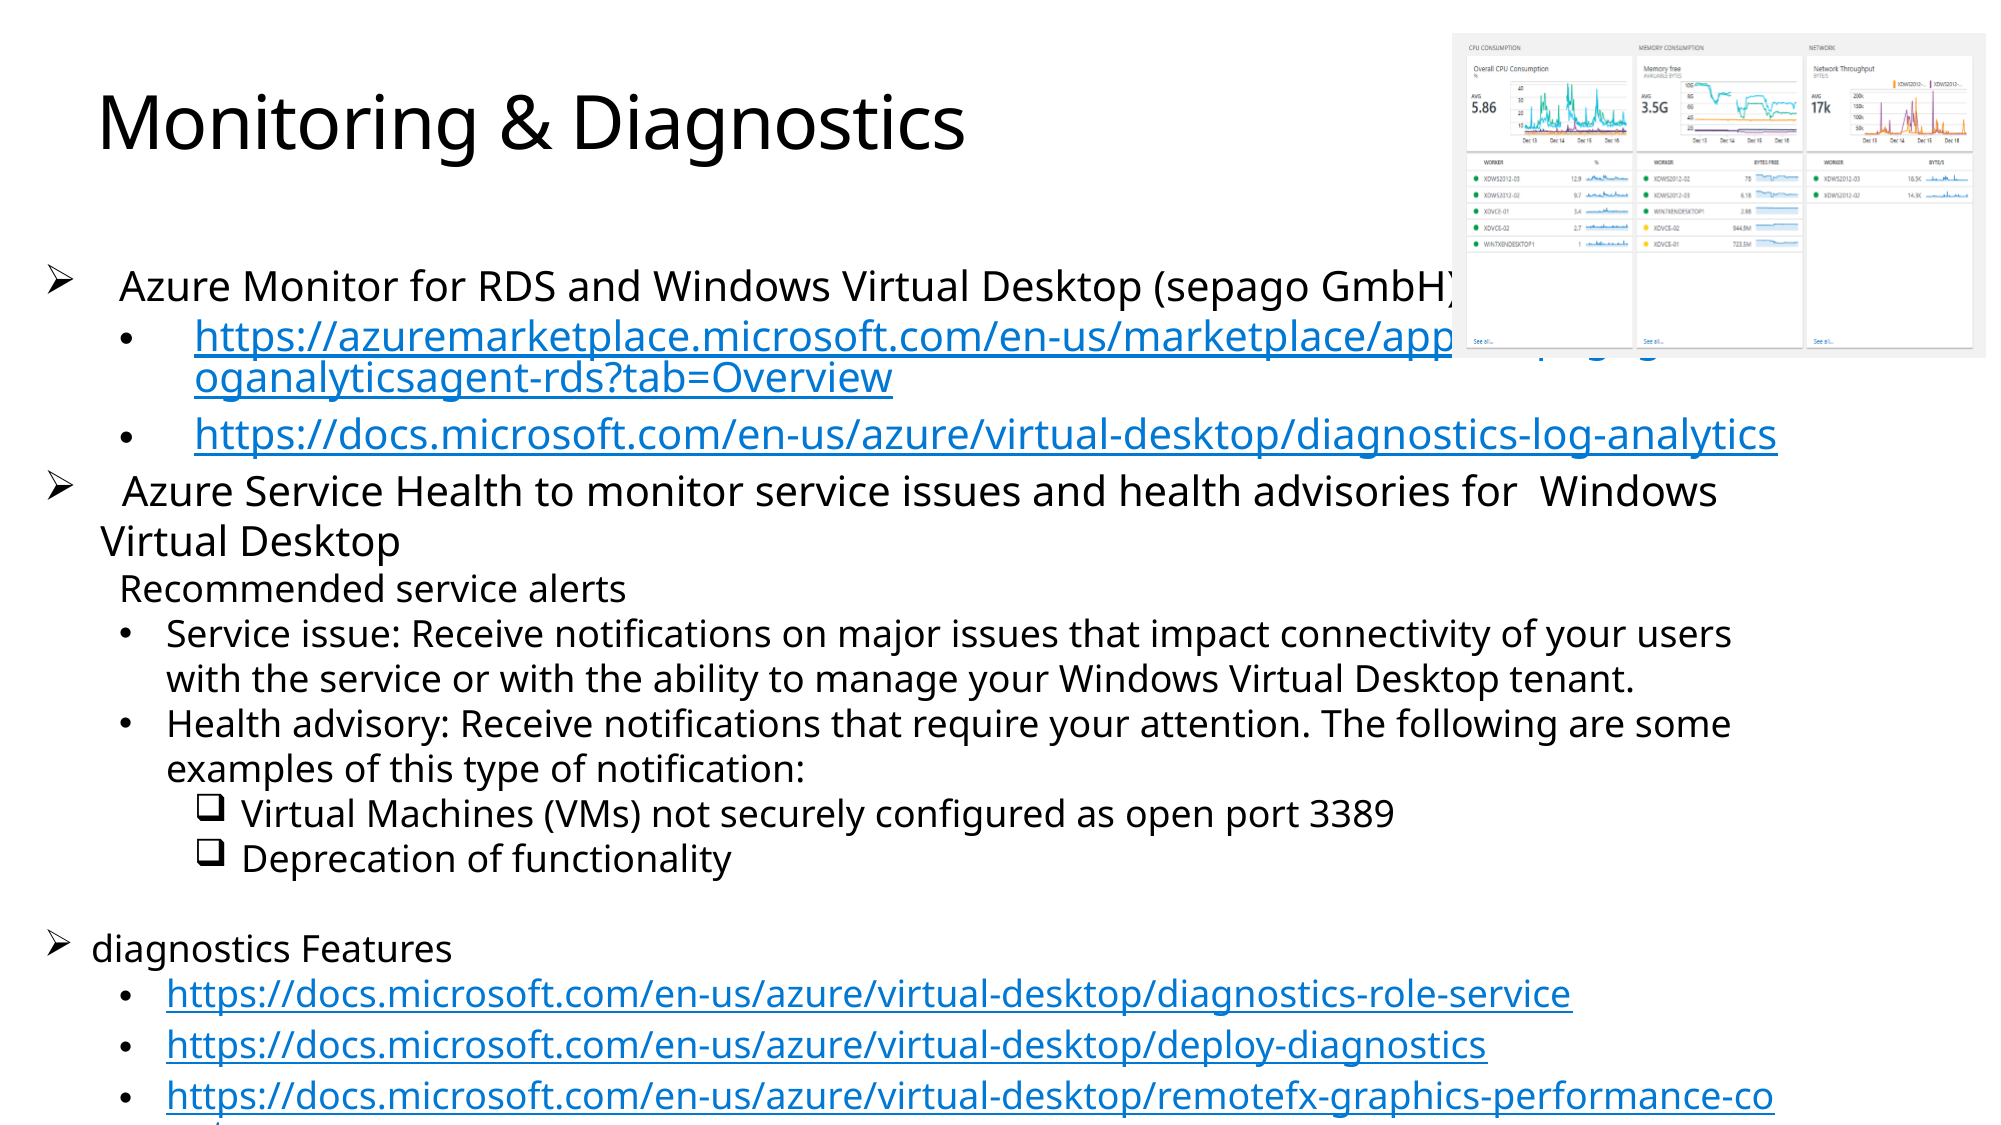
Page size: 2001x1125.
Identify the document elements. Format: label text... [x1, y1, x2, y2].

title Monitoring & Diagnostics [95, 48, 1451, 173]
picture [1451, 33, 1986, 358]
text_box Azure Monitor for RDS and Windows Virtual Desktop (sepago GmbH) https://azuremarketplace.microsoft.com/en-us/marketplace/apps/sepagogmbh.loganalyticsagent-rds?tab=Overview https://docs.microsoft.com/en-us/azure/virtual-desktop/diagnostics-log-analytics Azure Service Health to monitor service issues and health advisories for Windows Virtual Desktop Recommended service alerts Service issue: Receive notifications on major issues that impact connectivity of your users with the service or with the ability to manage your Windows Virtual Desktop tenant. Health advisory: Receive notifications that require your attention. The following are some examples of this type of notification: Virtual Machines (VMs) not securely configured as open port 3389 Deprecation of functionality diagnostics Features https://docs.microsoft.com/en-us/azure/virtual-desktop/diagnostics-role-service https://docs.microsoft.com/en-us/azure/virtual-desktop/deploy-diagnostics https://docs.microsoft.com/en-us/azure/virtual-desktop/remotefx-graphics-performance-counters [29, 252, 1805, 1125]
